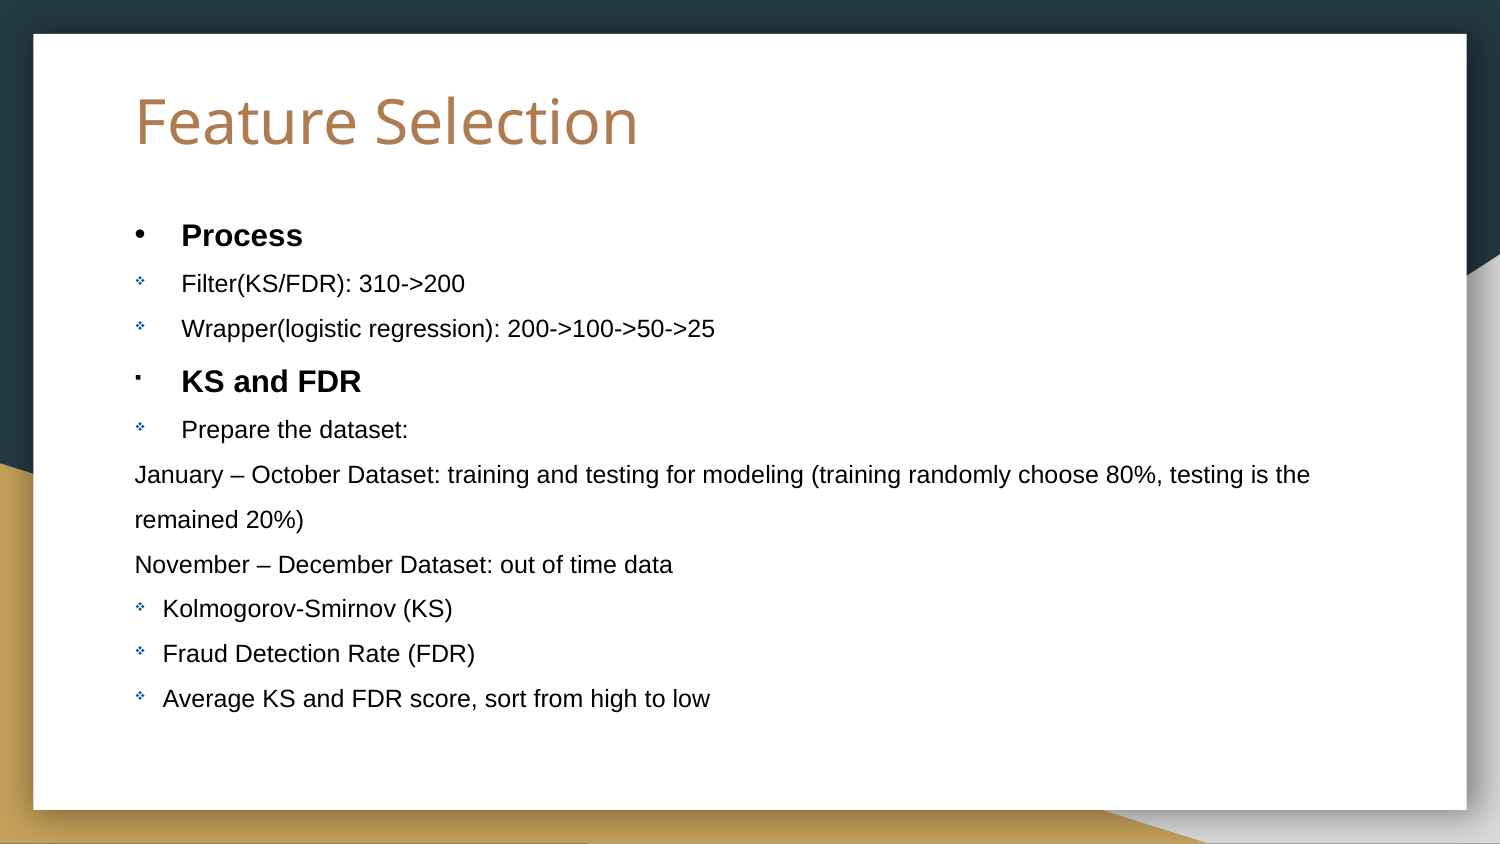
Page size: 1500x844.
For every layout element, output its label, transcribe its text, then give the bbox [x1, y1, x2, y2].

title Feature Selection [119, 67, 1352, 189]
text_box Process Filter(KS/FDR): 310->200 Wrapper(logistic regression): 200->100->50->25 KS and FDR Prepare the dataset: January – October Dataset: training and testing for modeling (training randomly choose 80%, testing is the remained 20%) November – December Dataset: out of time data Kolmogorov-Smirnov (KS) Fraud Detection Rate (FDR) Average KS and FDR score, sort from high to low [119, 189, 1397, 844]
